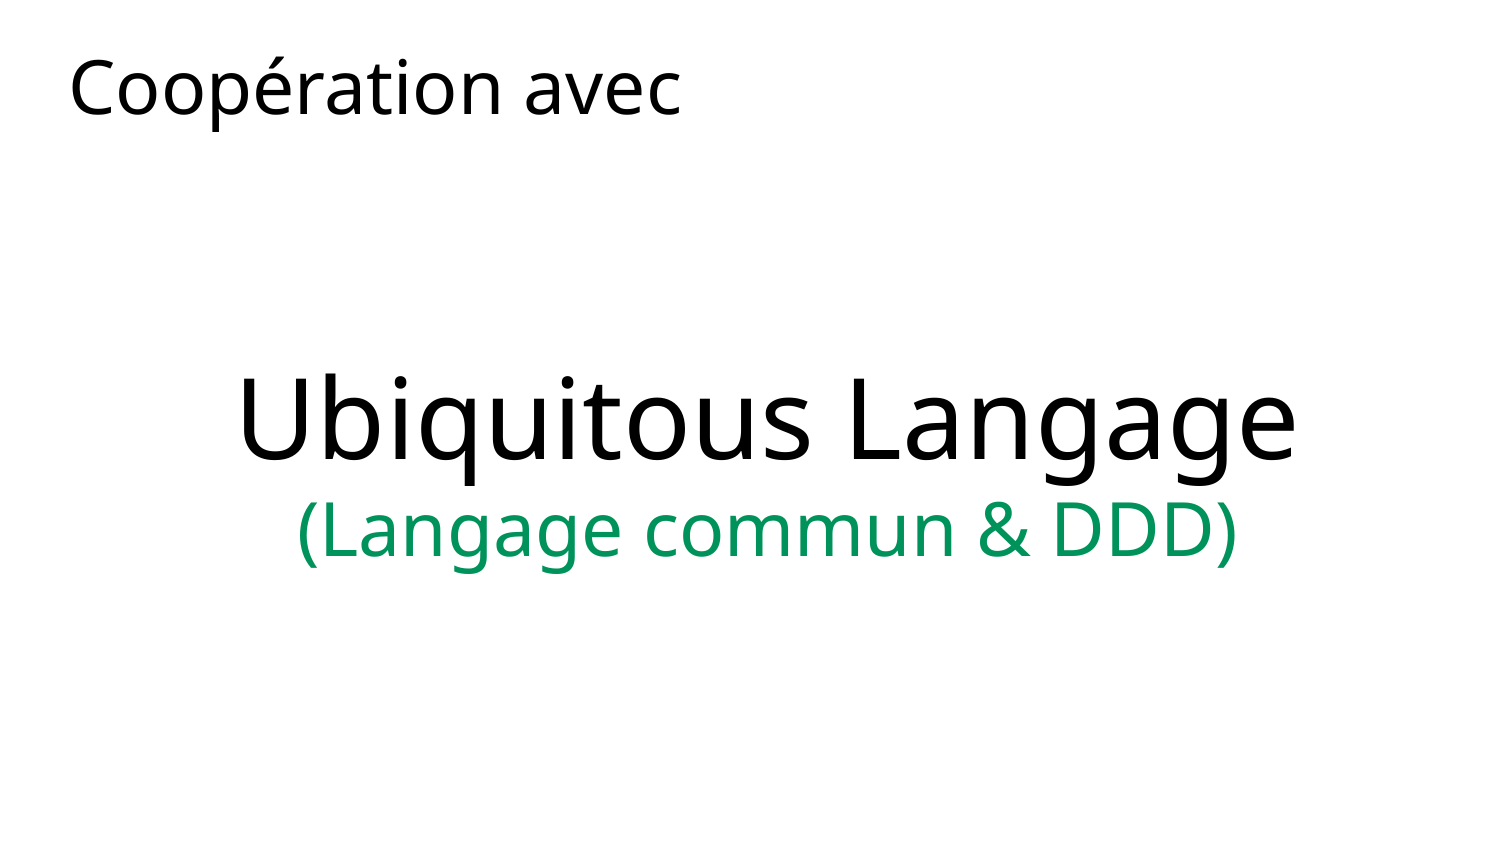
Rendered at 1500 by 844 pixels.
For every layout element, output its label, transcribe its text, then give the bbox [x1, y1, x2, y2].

list Coopération avec [53, 32, 715, 151]
text_box Ubiquitous Langage (Langage commun & DDD) [76, 339, 1459, 647]
